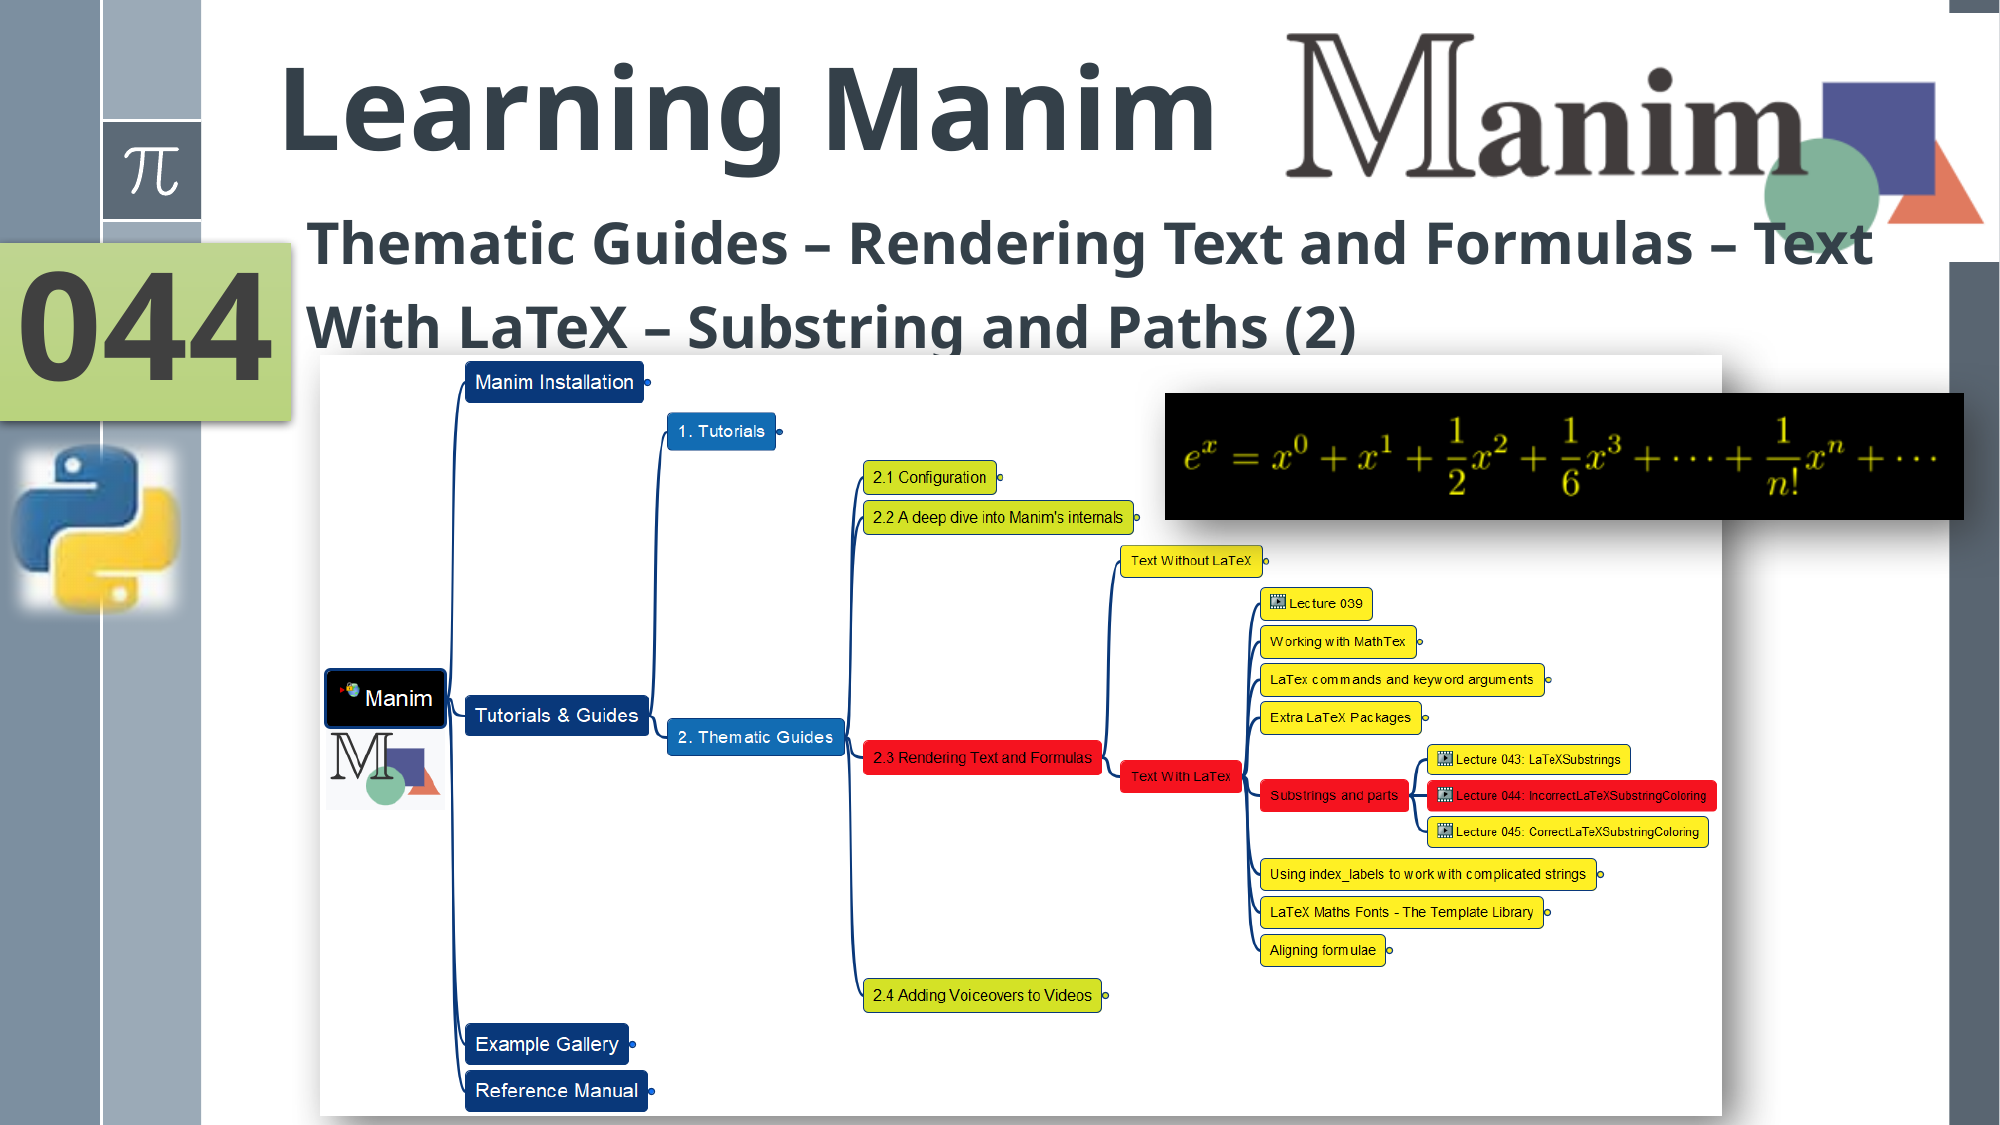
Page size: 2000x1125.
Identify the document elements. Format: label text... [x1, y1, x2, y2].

title Learning Manim [261, 42, 1274, 185]
text_box 044 [0, 243, 291, 421]
picture [320, 355, 1964, 1116]
text_box Thematic Guides – Rendering Text and Formulas – Text With LaTeX – Substring and Paths (2) [290, 184, 1896, 369]
picture [1274, 13, 2000, 262]
picture [3, 432, 193, 627]
